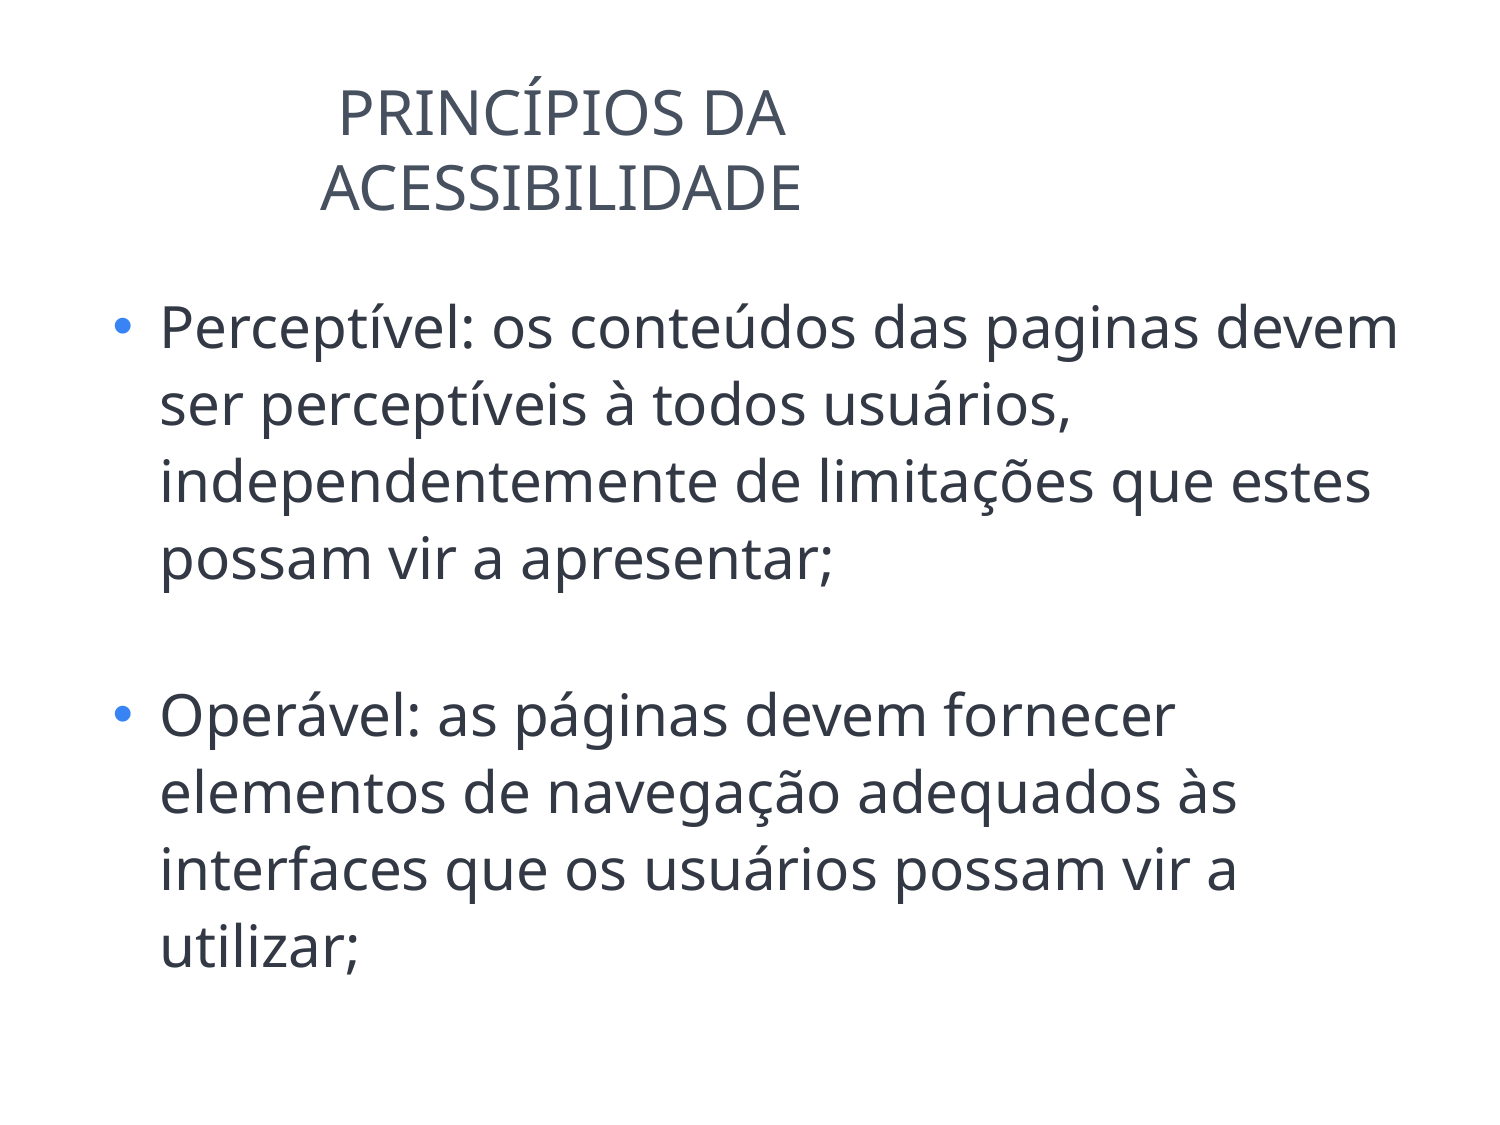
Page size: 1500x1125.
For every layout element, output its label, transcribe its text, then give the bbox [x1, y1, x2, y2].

text_box PRINCÍPIOS DA ACESSIBILIDADE [77, 76, 1047, 220]
text_box Perceptível: os conteúdos das paginas devem ser perceptíveis à todos usuários, independentemente de limitações que estes possam vir a apresentar; Operável: as páginas devem fornecer elementos de navegação adequados às interfaces que os usuários possam vir a utilizar; [97, 276, 1446, 987]
